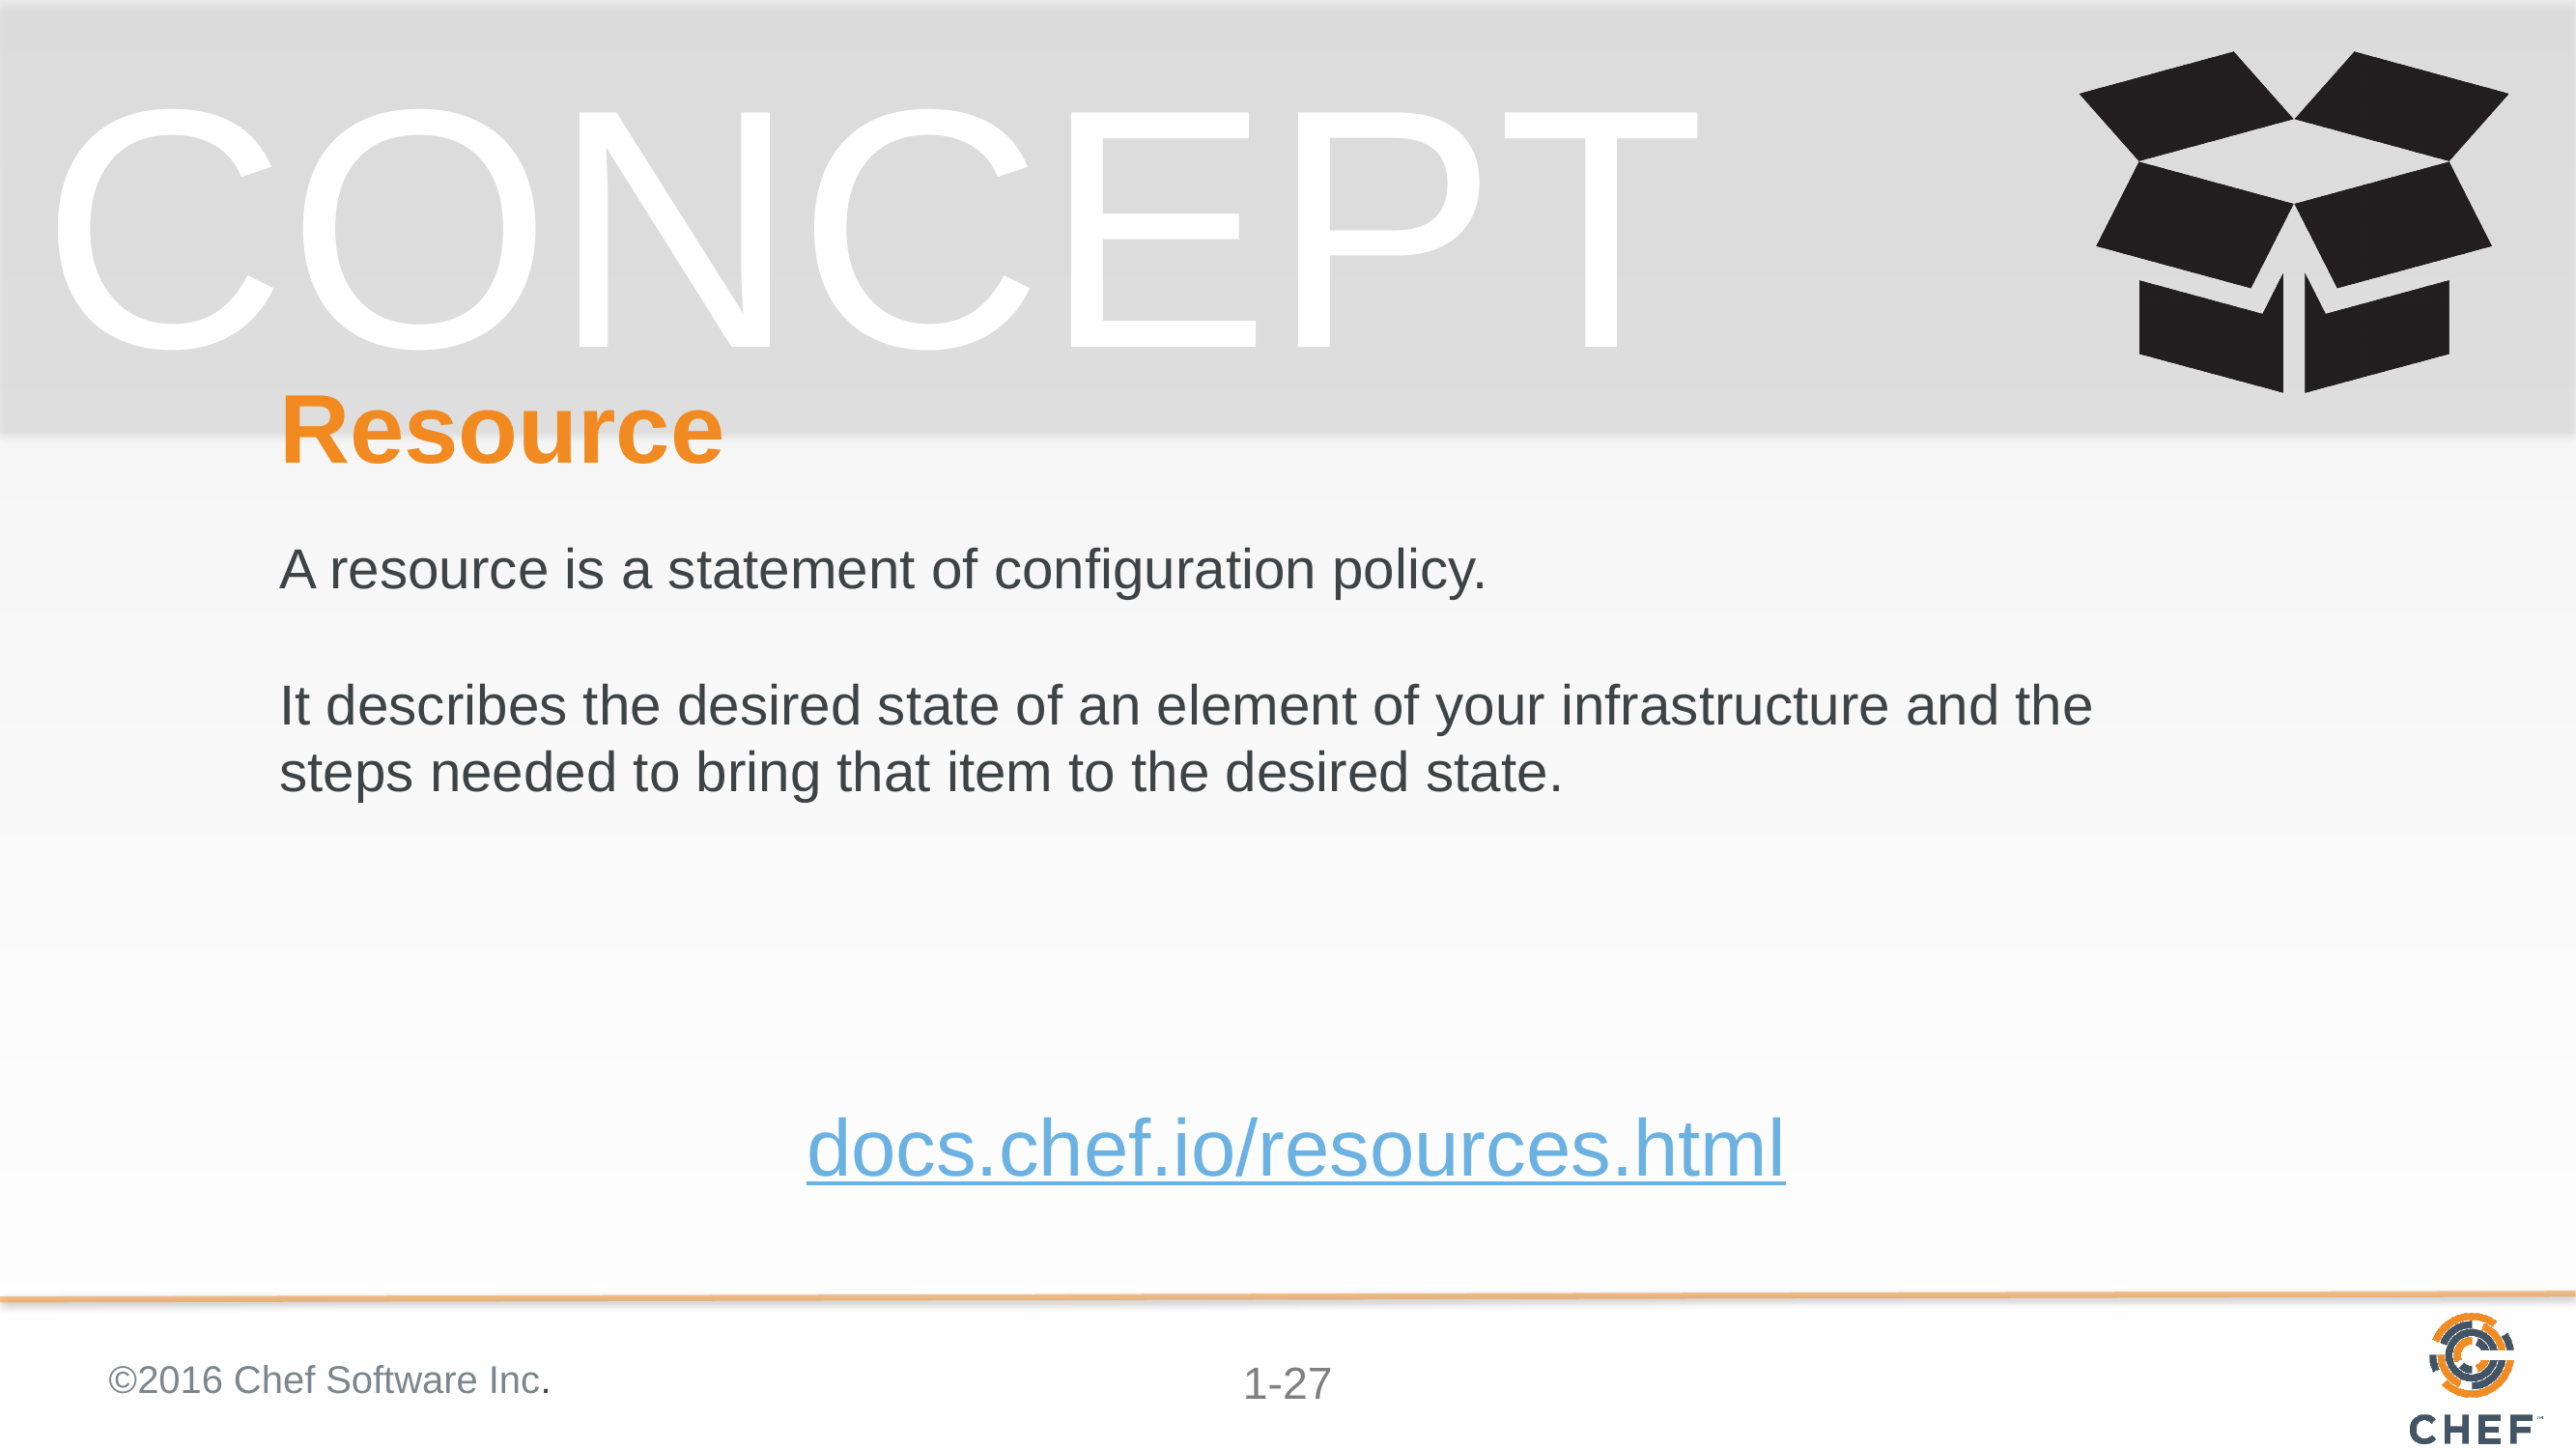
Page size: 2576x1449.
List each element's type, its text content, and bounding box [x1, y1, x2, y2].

subtitle A resource is a statement of configuration policy. It describes the desired state of an element of your infrastructure and the steps needed to bring that item to the desired state. [265, 518, 2217, 1049]
title Resource [265, 363, 2217, 499]
text_box docs.chef.io/resources.html [589, 1102, 2003, 1186]
picture [2399, 1297, 2551, 1449]
picture [2079, 51, 2509, 399]
